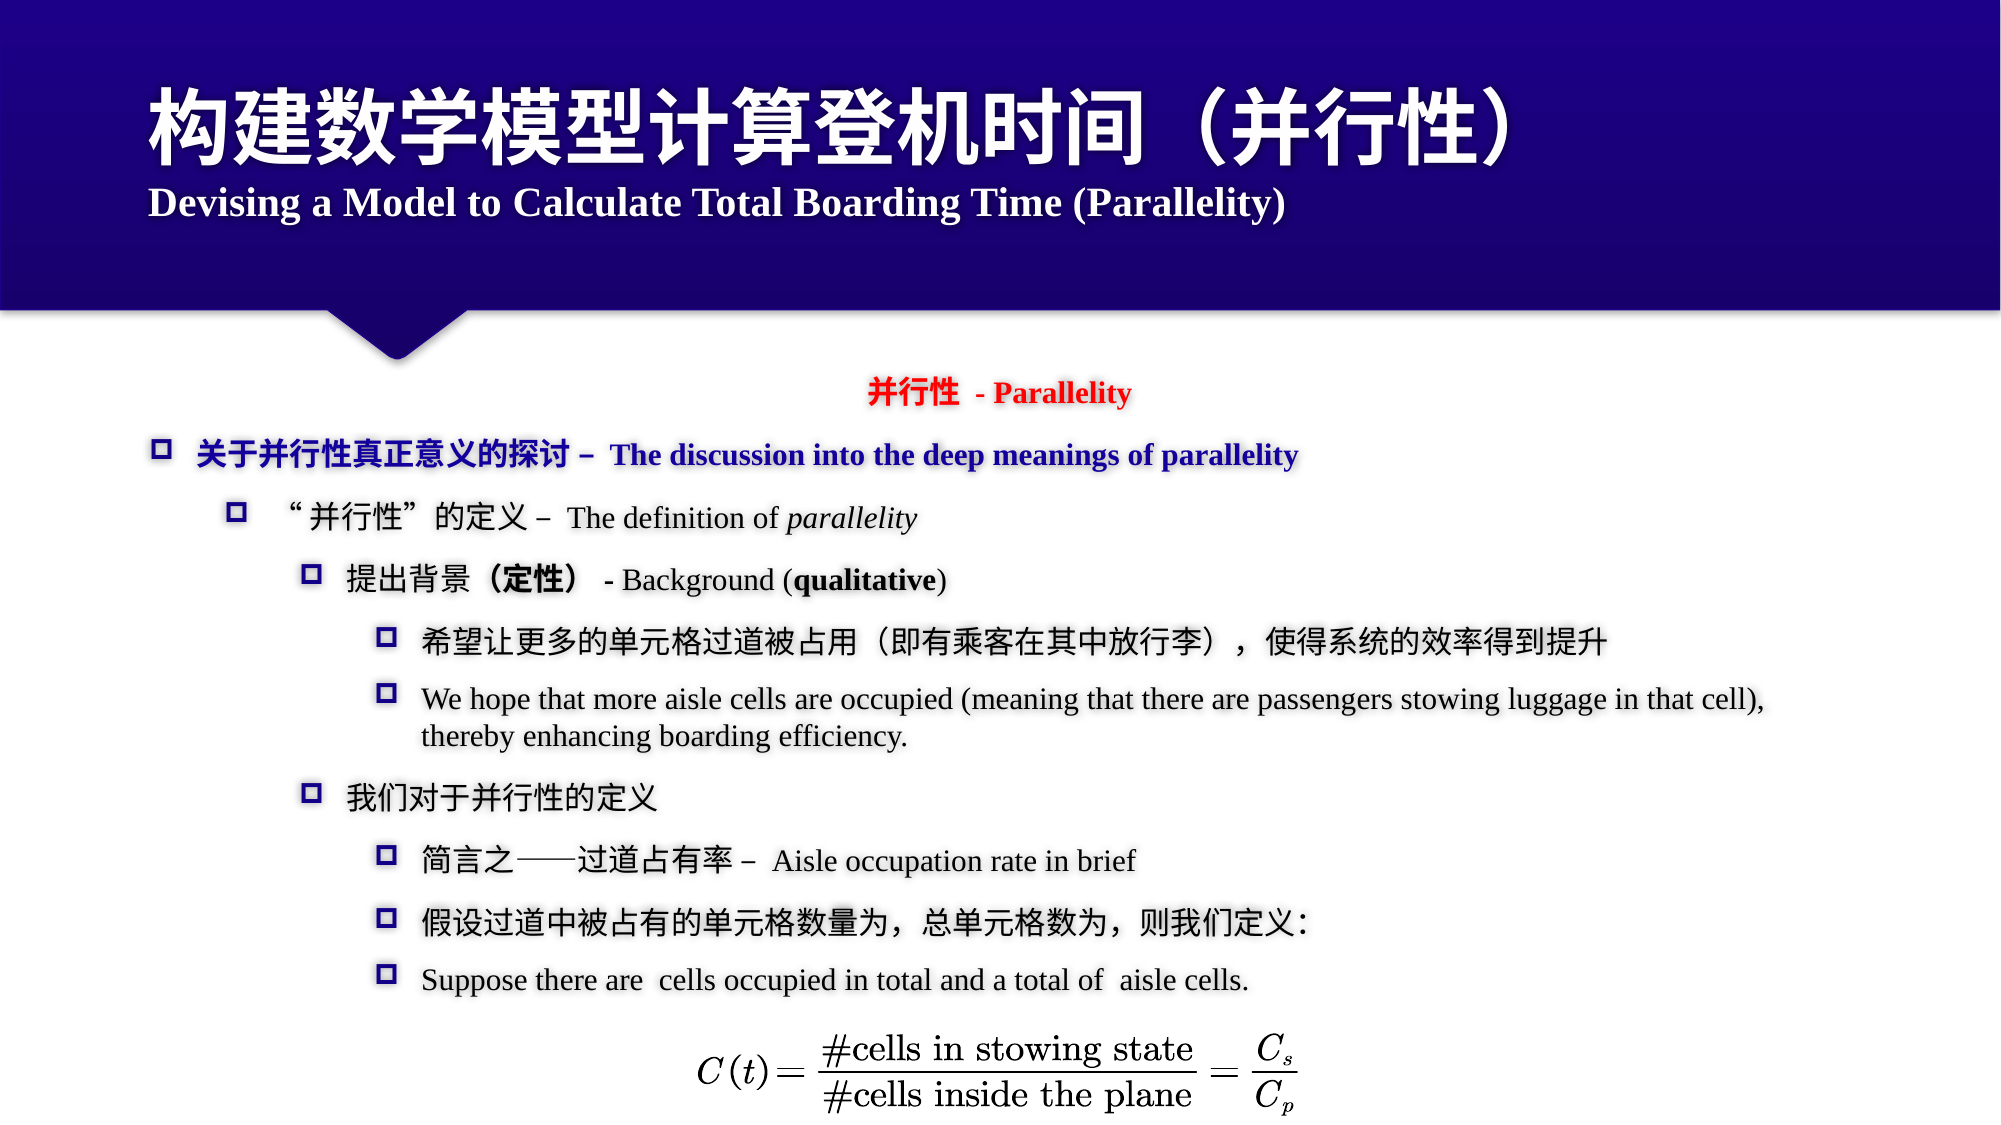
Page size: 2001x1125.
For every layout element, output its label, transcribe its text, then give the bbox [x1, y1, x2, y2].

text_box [693, 1022, 1306, 1125]
title 构建数学模型计算登机时间（并行性） Devising a Model to Calculate Total Boarding Time (Parallelity) [132, 73, 1868, 233]
